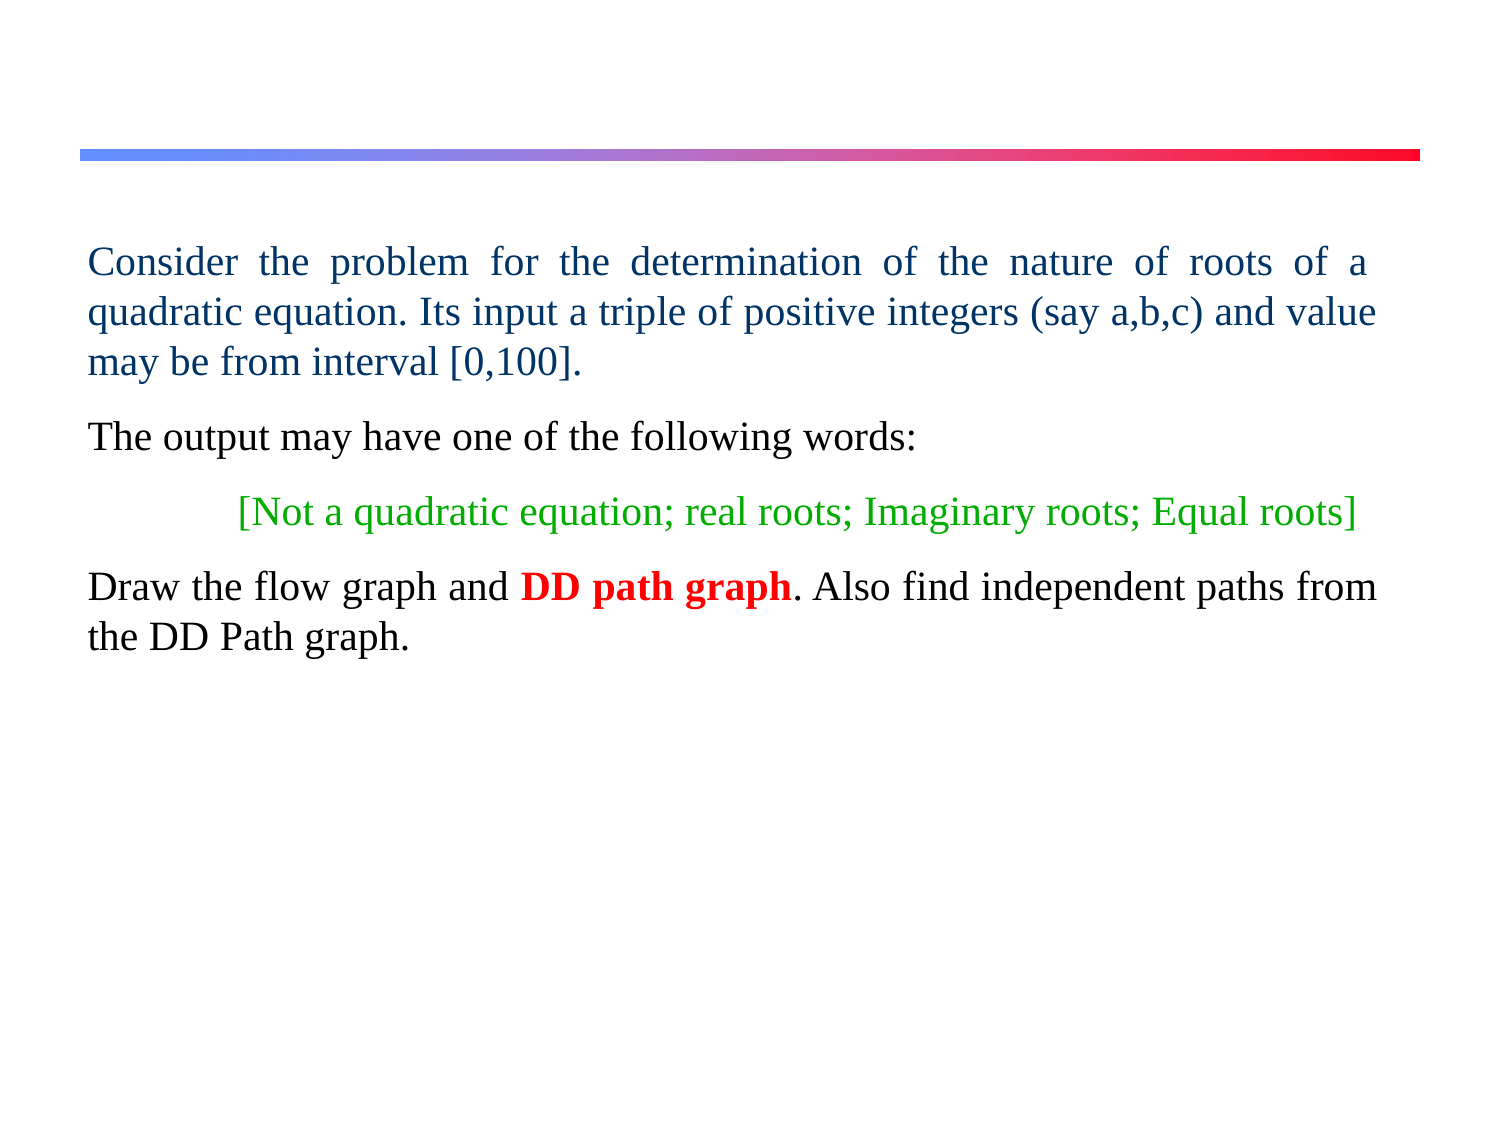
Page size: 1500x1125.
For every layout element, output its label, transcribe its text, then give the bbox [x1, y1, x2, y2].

text_box Consider the problem for the determination of the nature of roots of a quadratic equation. Its input a triple of positive integers (say a,b,c) and value may be from interval [0,100]. The output may have one of the following words: [Not a quadratic equation; real roots; Imaginary roots; Equal roots] Draw the flow graph and DD path graph. Also find independent paths from the DD Path graph. [85, 231, 1390, 660]
picture [80, 149, 1420, 161]
